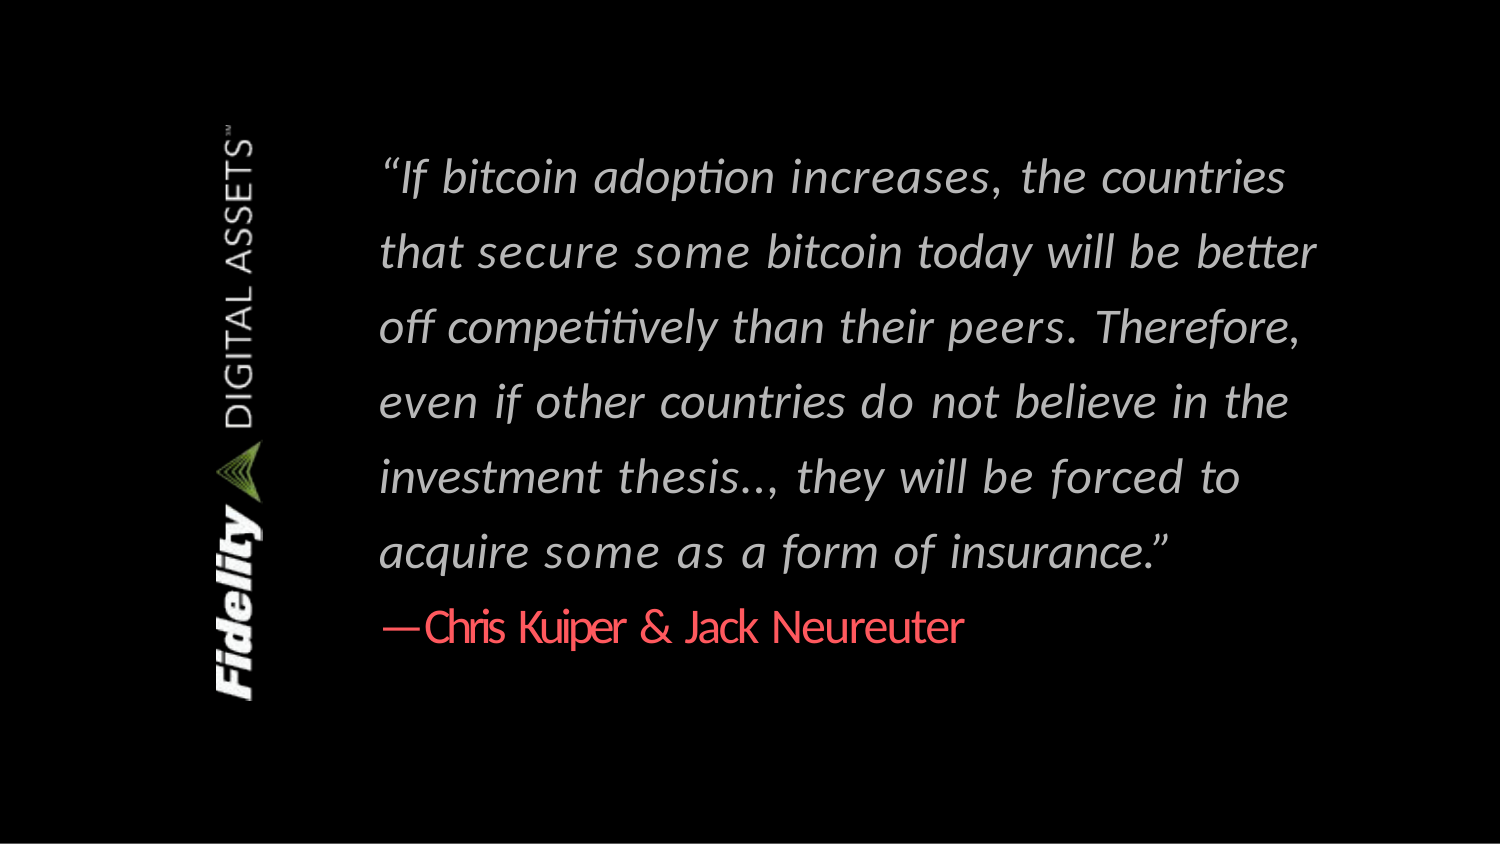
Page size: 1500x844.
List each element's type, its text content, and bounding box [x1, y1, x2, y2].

text_box “If bitcoin adoption increases, the countries that secure some bitcoin today will be better oﬀ competitively than their peers. Therefore, even if other countries do not believe in the investment thesis.., they will be forced to acquire some as a form of insurance.” —Chris Kuiper & Jack Neureuter [376, 126, 1331, 654]
picture [216, 125, 263, 701]
